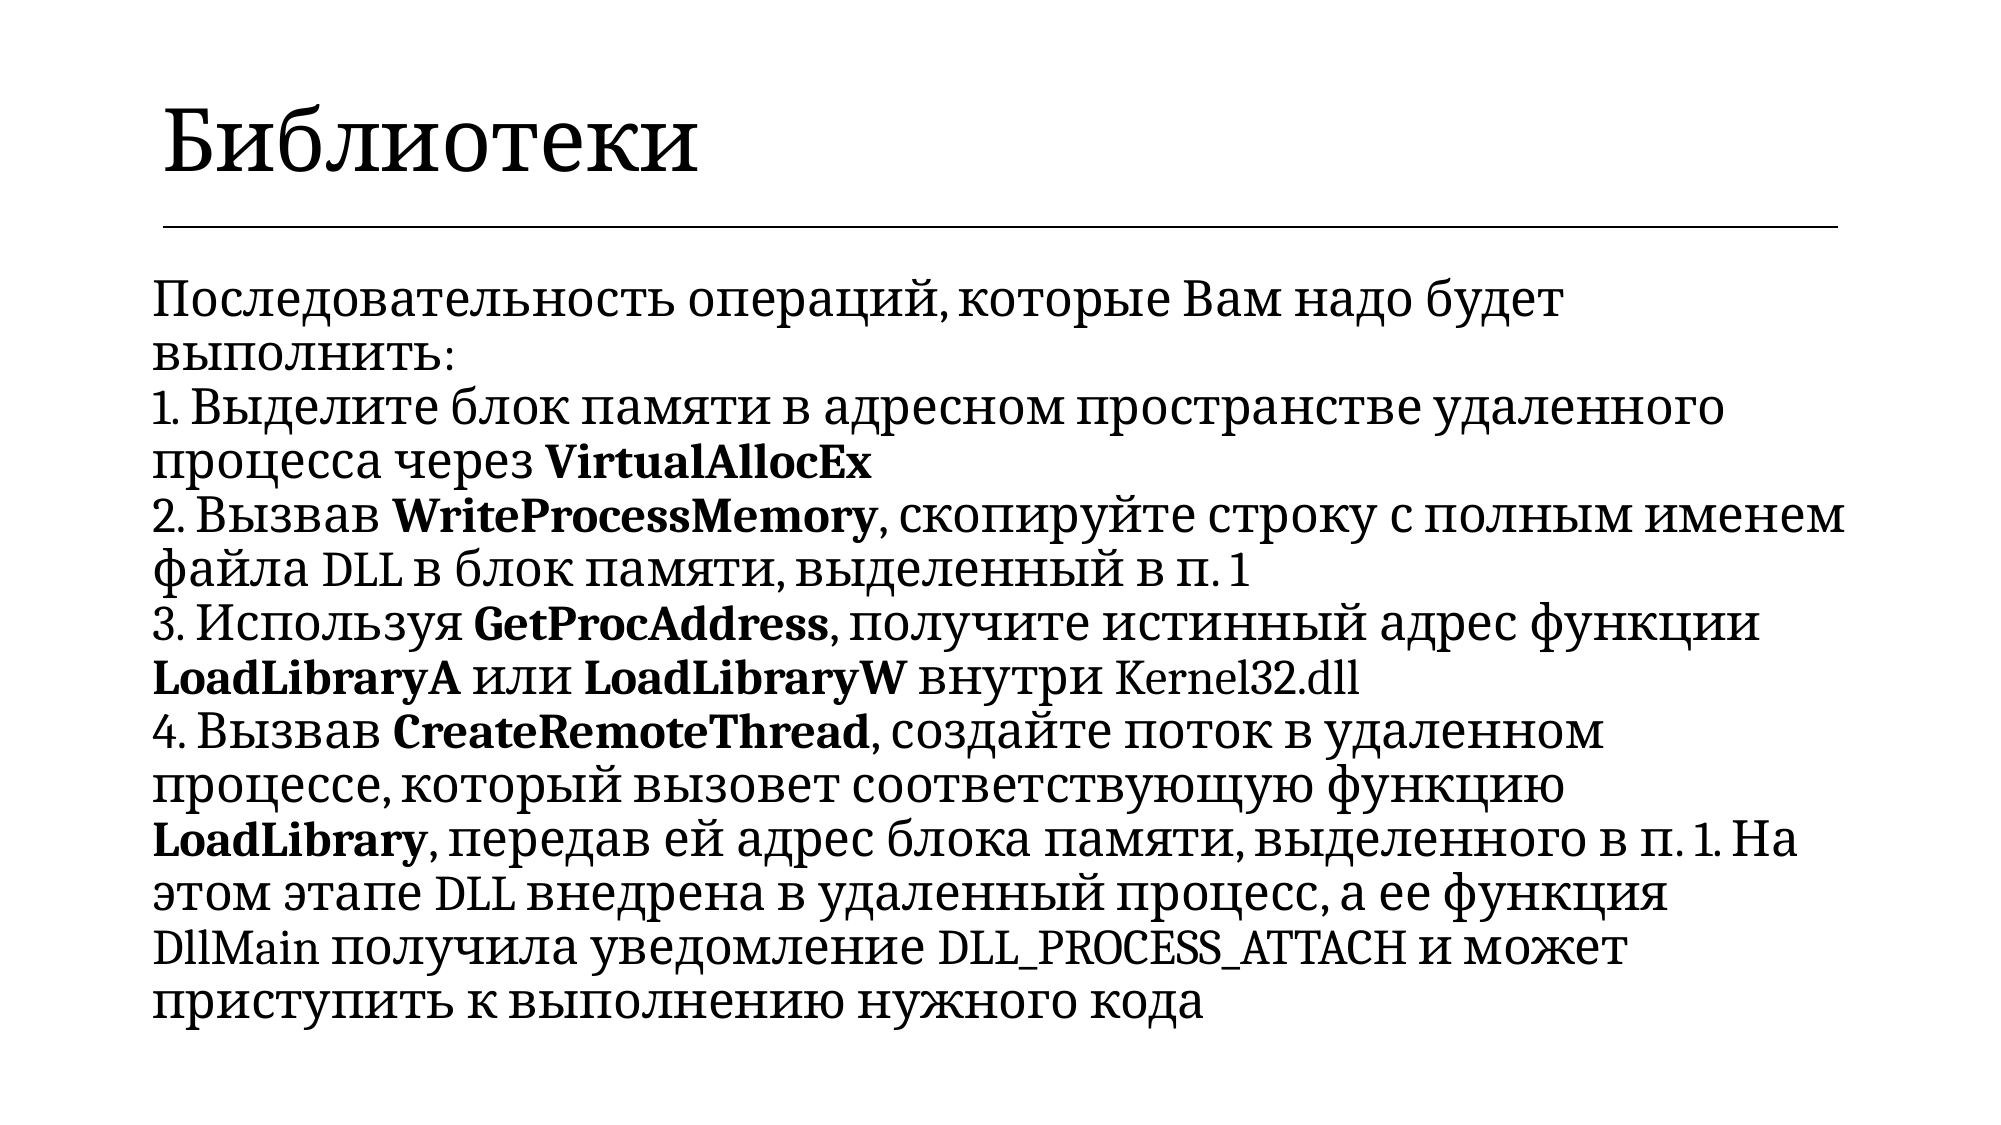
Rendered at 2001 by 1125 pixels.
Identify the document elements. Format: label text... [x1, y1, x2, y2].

list Последовательность операций, которые Вам надо будет выполнить: 1. Выделите блок памяти в адресном пространстве удаленного процесса через VirtualAllocEx 2. Вызвав WriteProcessMemory, скопируйте строку с полным именем файла DLL в блок памяти, выделенный в п. 1 3. Используя GetProcAddress, получите истинный адрес функции LoadLibraryA или LoadLibraryW внутри Kernel32.dll 4. Вызвав CreateRemoteThread, создайте поток в удаленном процессе, который вызовет соответствующую функцию LoadLibrary, передав ей адрес блока памяти, выделенного в п. 1. На этом этапе DLL внедрена в удаленный процесс, а ее функция DllMain получила уведомление DLL_PROCESS_ATTACH и может приступить к выполнению нужного кода [137, 266, 1863, 1088]
table_header Библиотеки [163, 60, 1838, 226]
